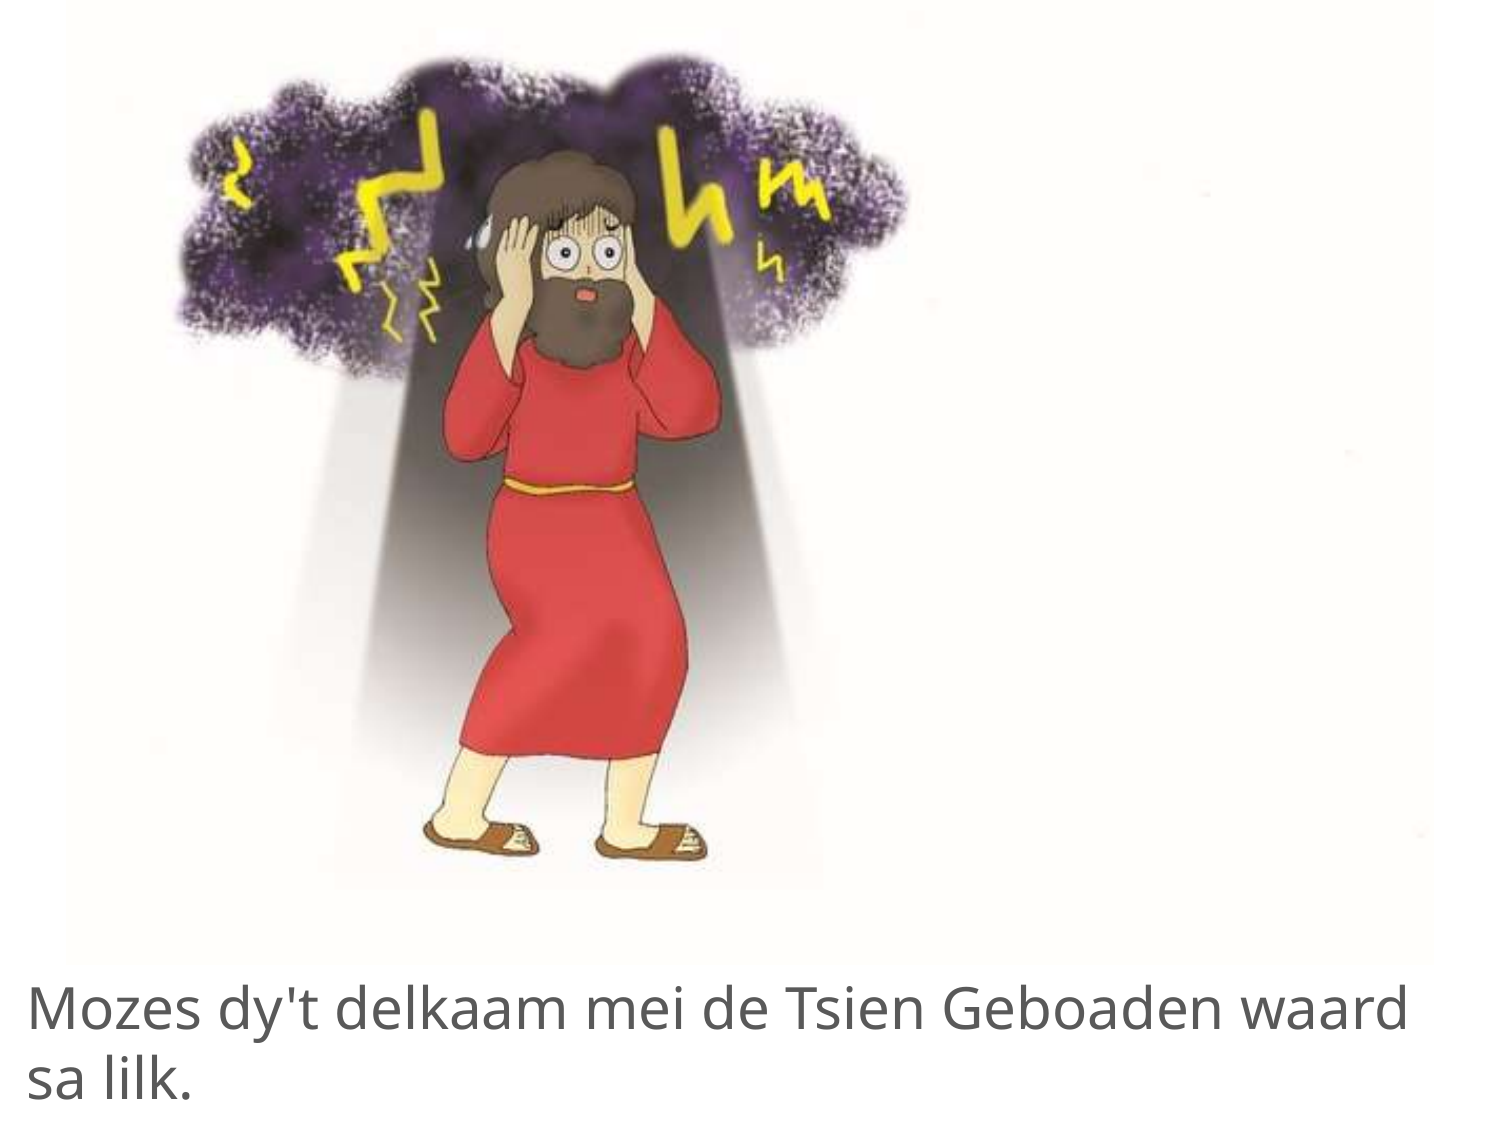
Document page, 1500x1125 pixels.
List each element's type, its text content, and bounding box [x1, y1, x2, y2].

text_box Mozes dy't delkaam mei de Tsien Geboaden waard sa lilk. [11, 964, 1498, 1119]
picture [66, 0, 1434, 965]
